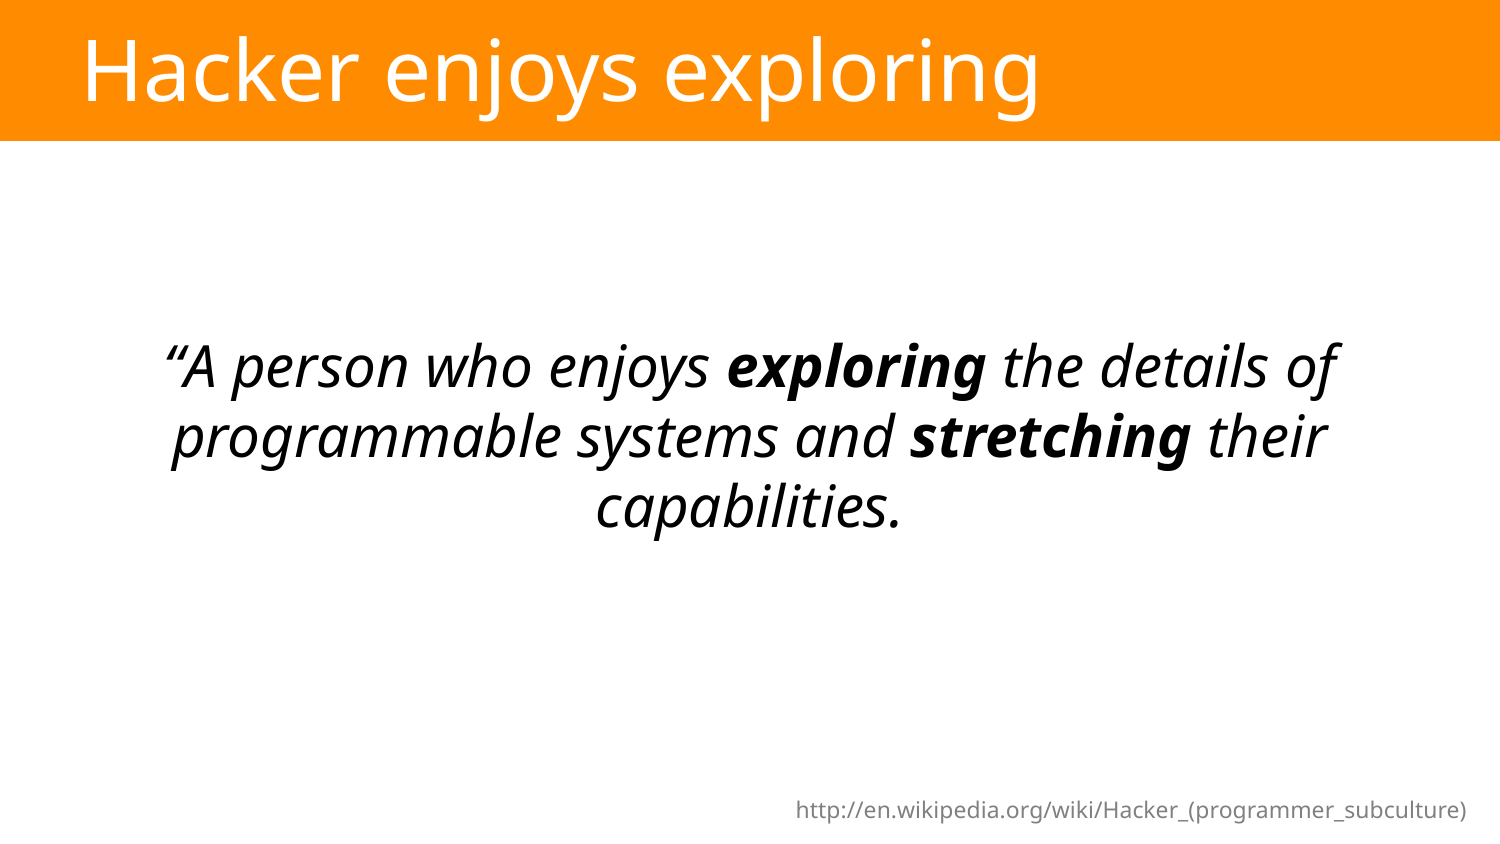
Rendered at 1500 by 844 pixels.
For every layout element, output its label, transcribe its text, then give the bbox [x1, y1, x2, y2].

list “A person who enjoys exploring the details of programmable systems and stretching their capabilities. [75, 196, 1425, 754]
title Hacker enjoys exploring [64, 0, 1415, 138]
text_box http://en.wikipedia.org/wiki/Hacker_(programmer_subculture) [182, 788, 1483, 831]
